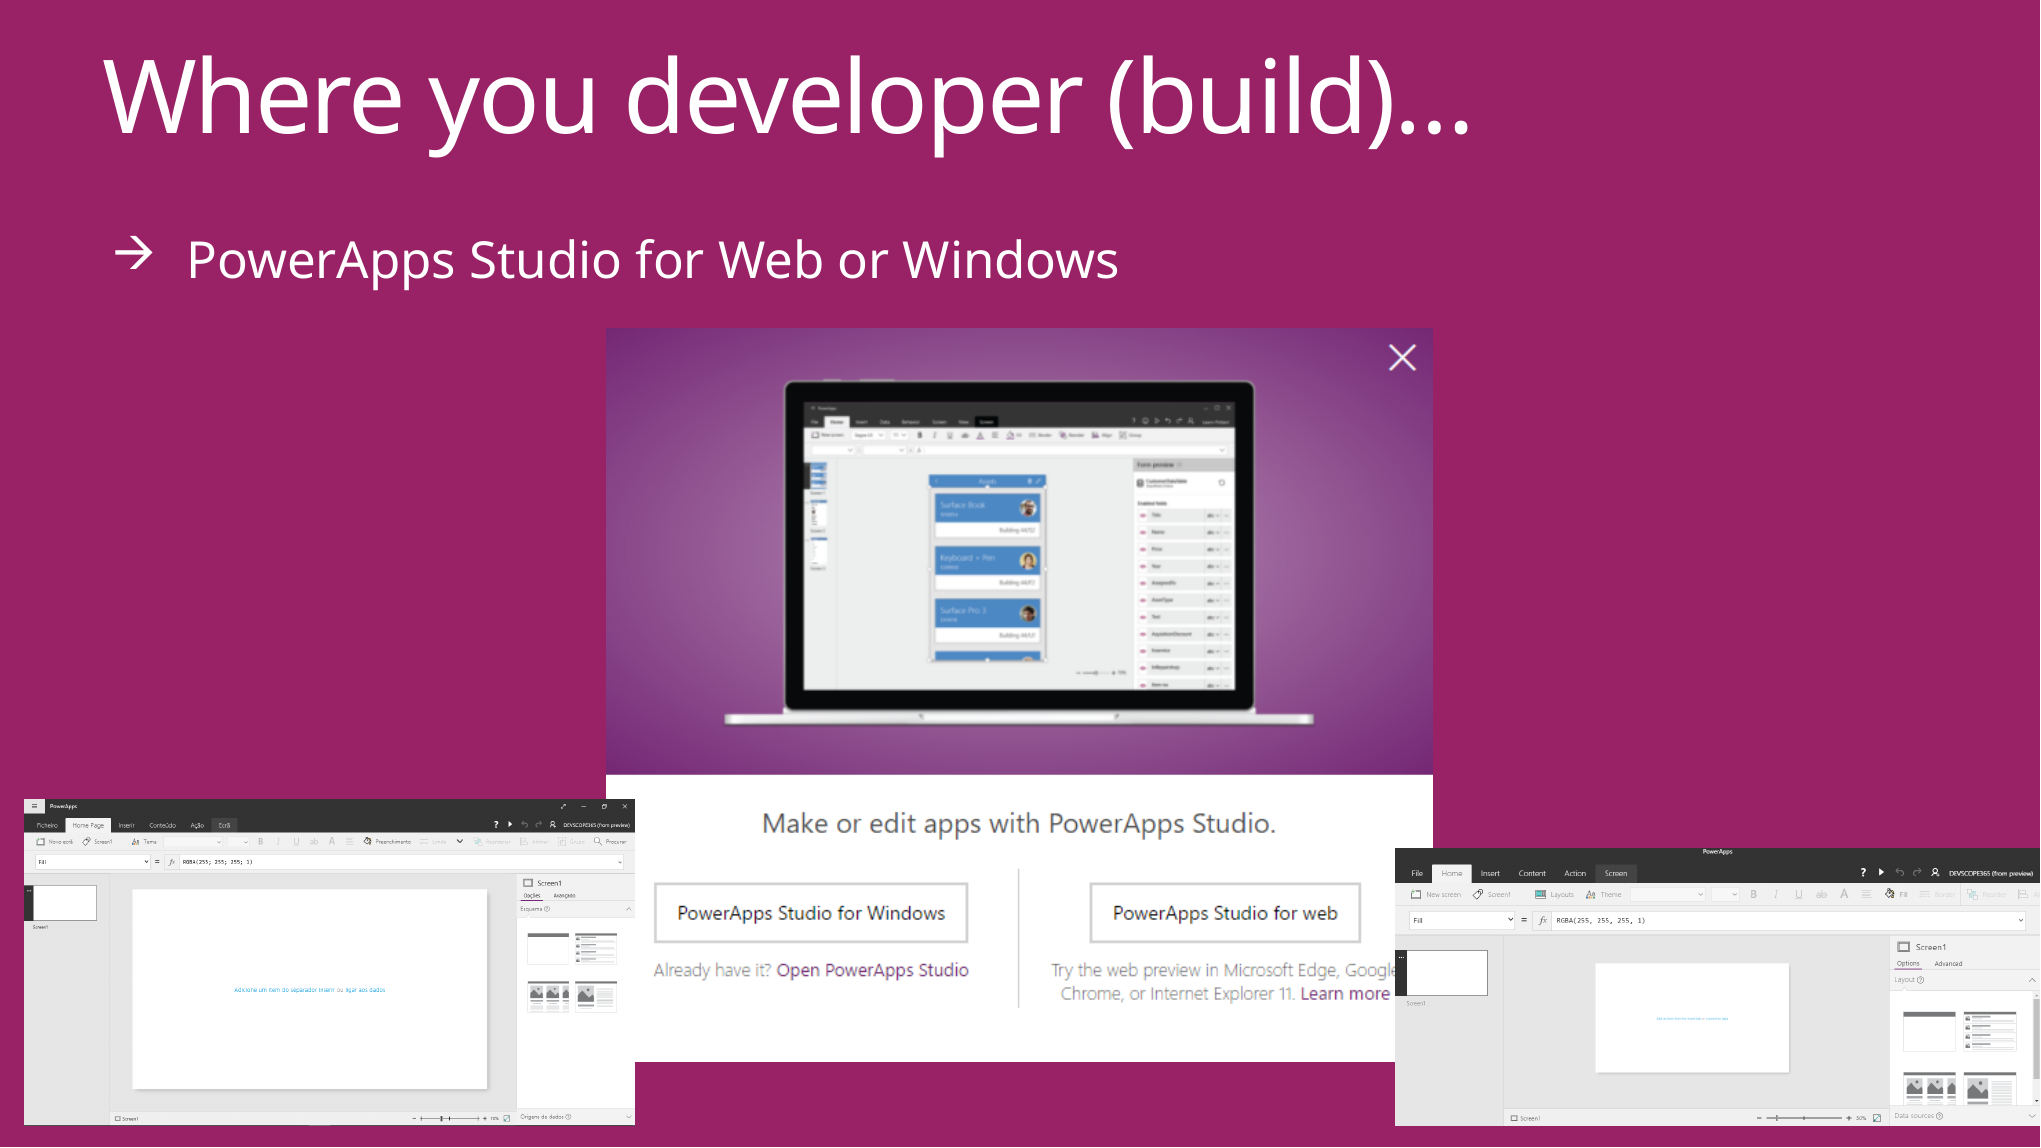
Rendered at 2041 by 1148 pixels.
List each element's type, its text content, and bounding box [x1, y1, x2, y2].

text_box PowerApps Studio for Web or Windows [87, 218, 1344, 305]
text_box Where you developer (build)… [87, 38, 1953, 219]
picture [24, 328, 2040, 1126]
